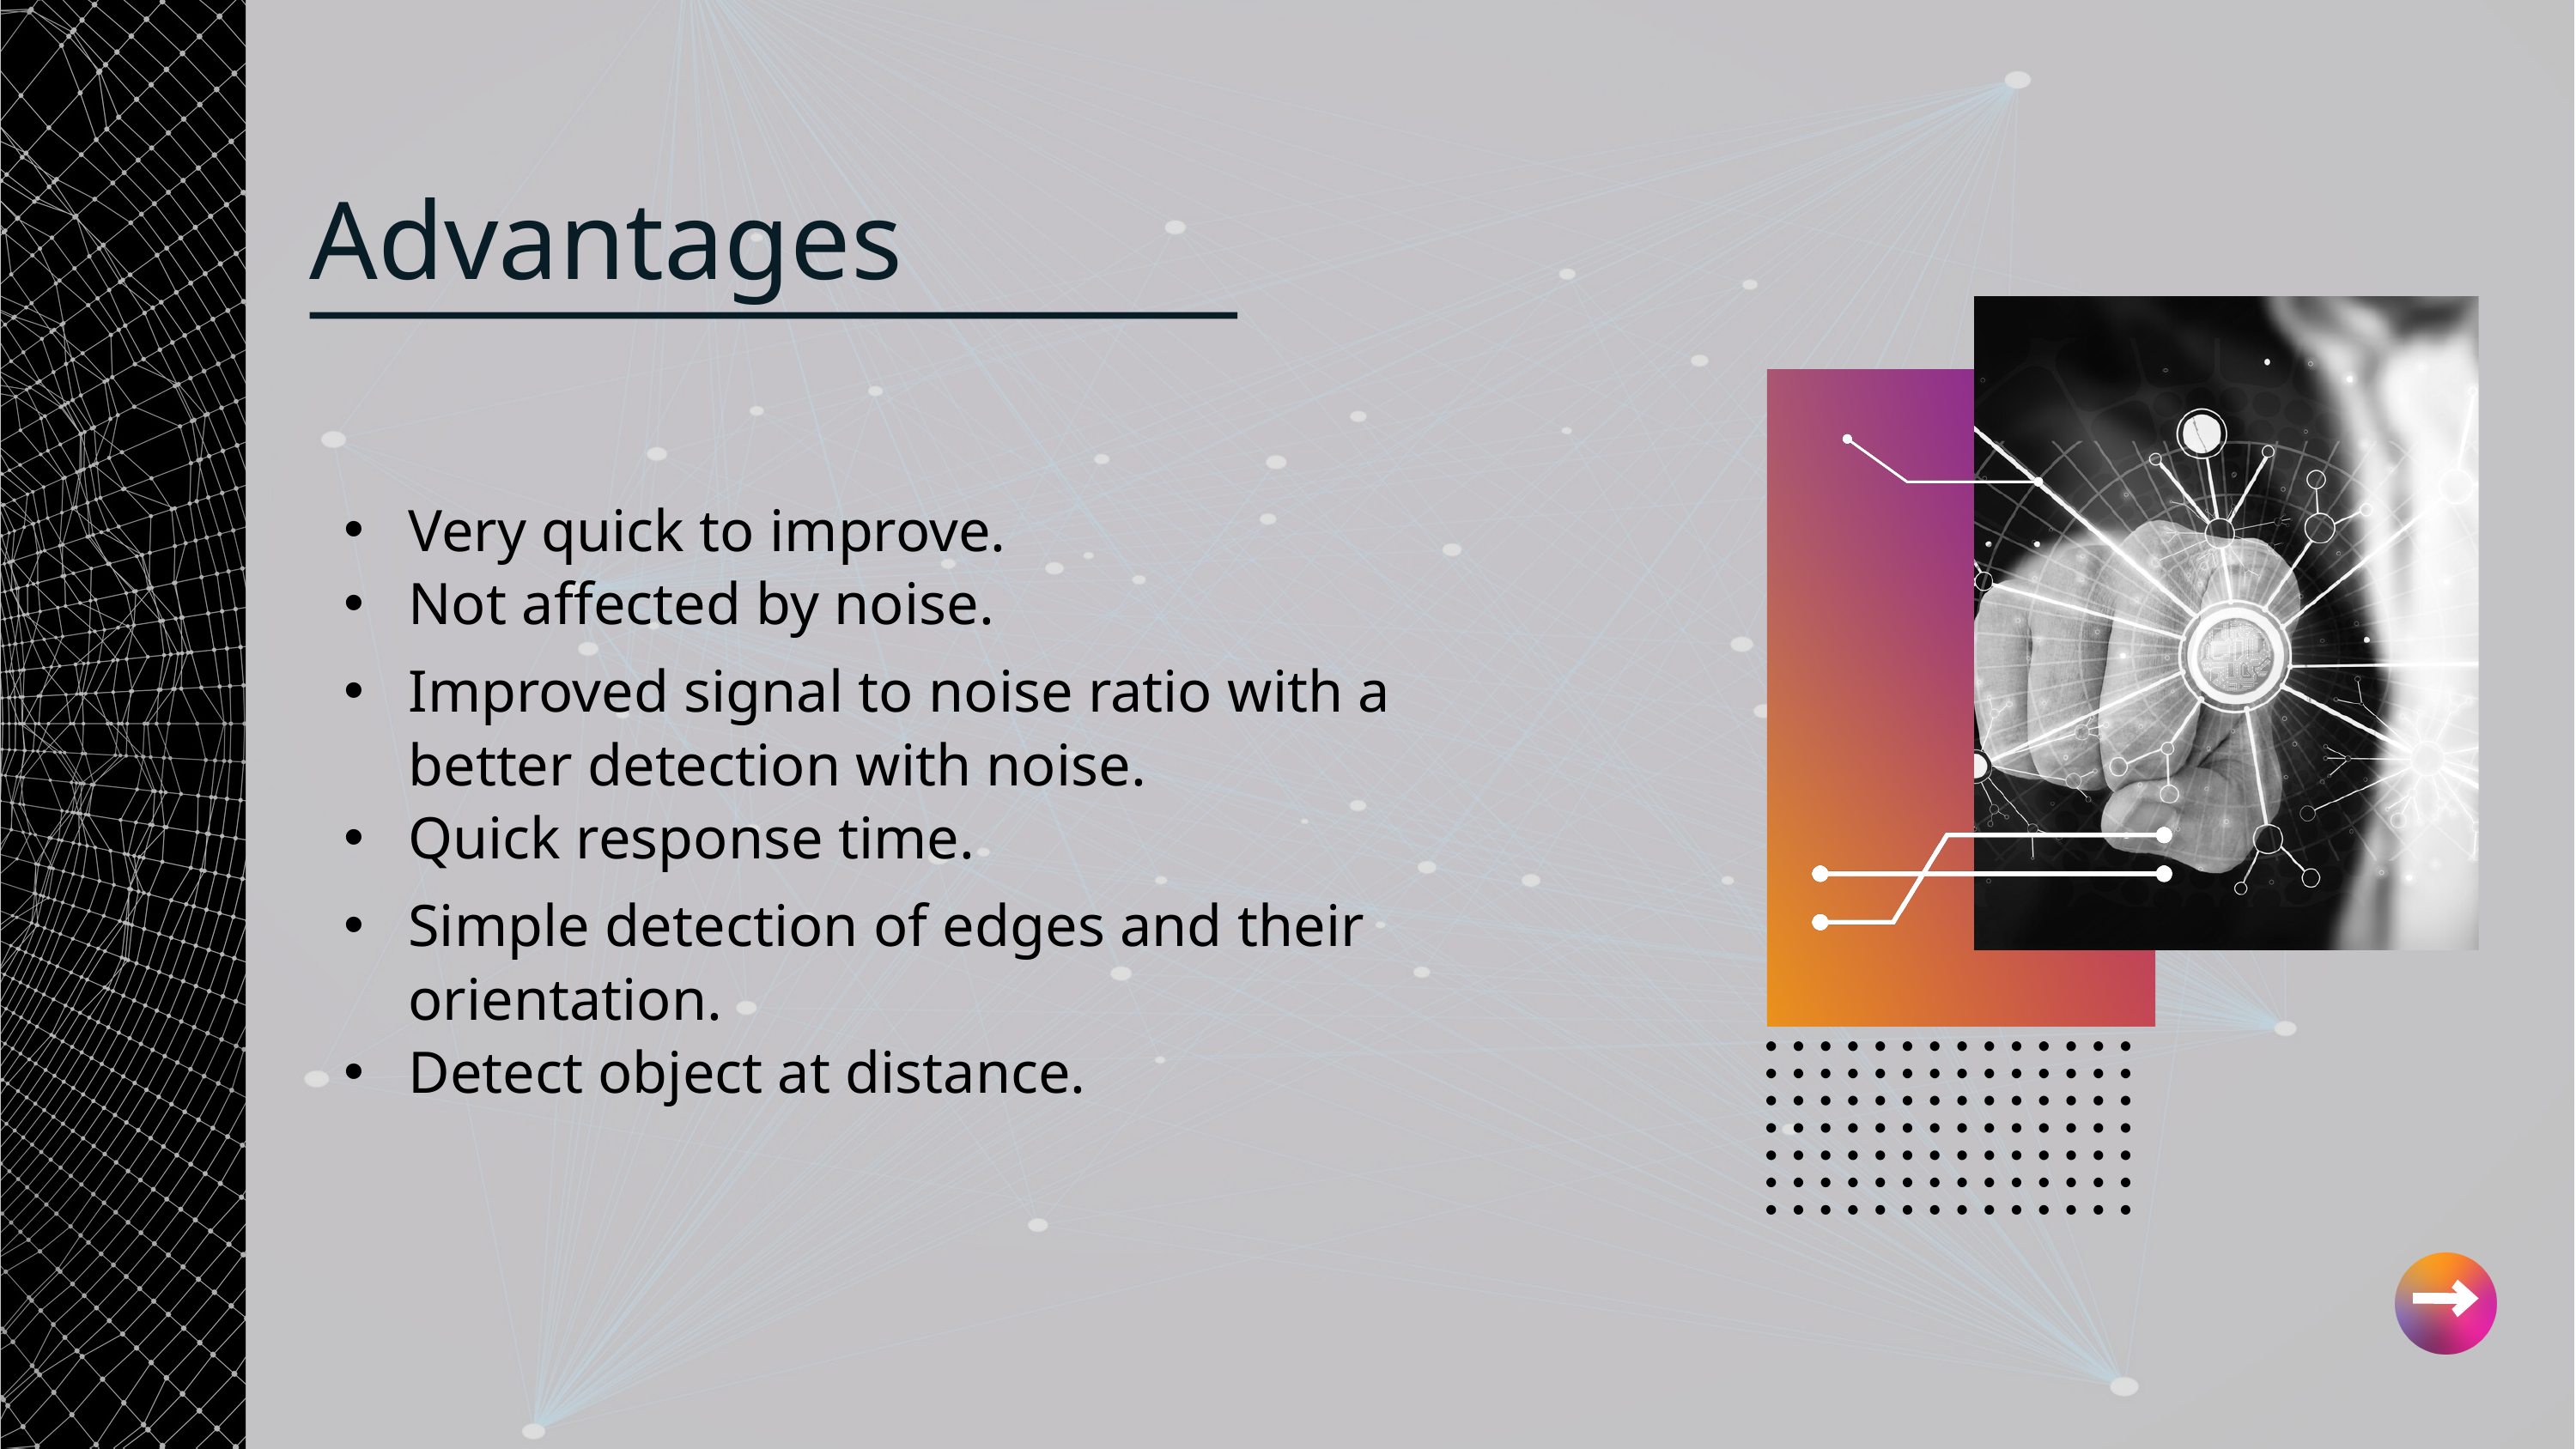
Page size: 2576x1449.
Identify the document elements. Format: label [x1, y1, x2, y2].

text_box [1973, 296, 2479, 950]
picture [246, 0, 2575, 1449]
text_box [0, 0, 246, 1449]
